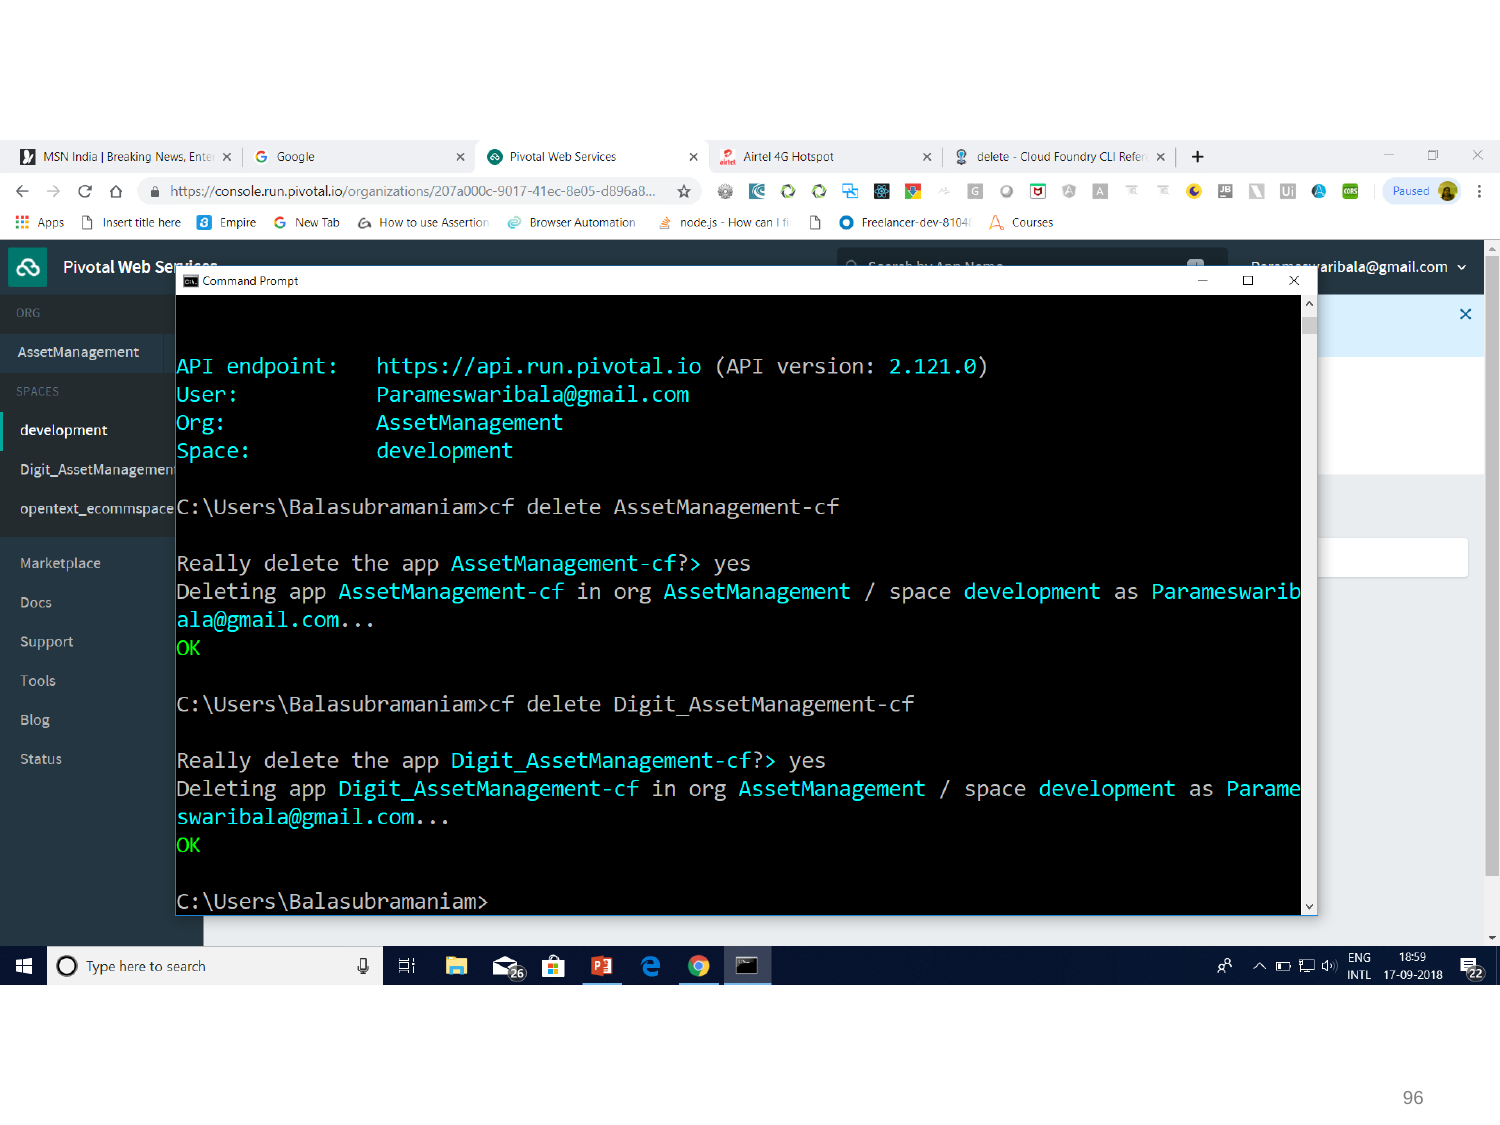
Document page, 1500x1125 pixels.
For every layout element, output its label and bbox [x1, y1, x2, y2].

picture [0, 140, 1500, 985]
